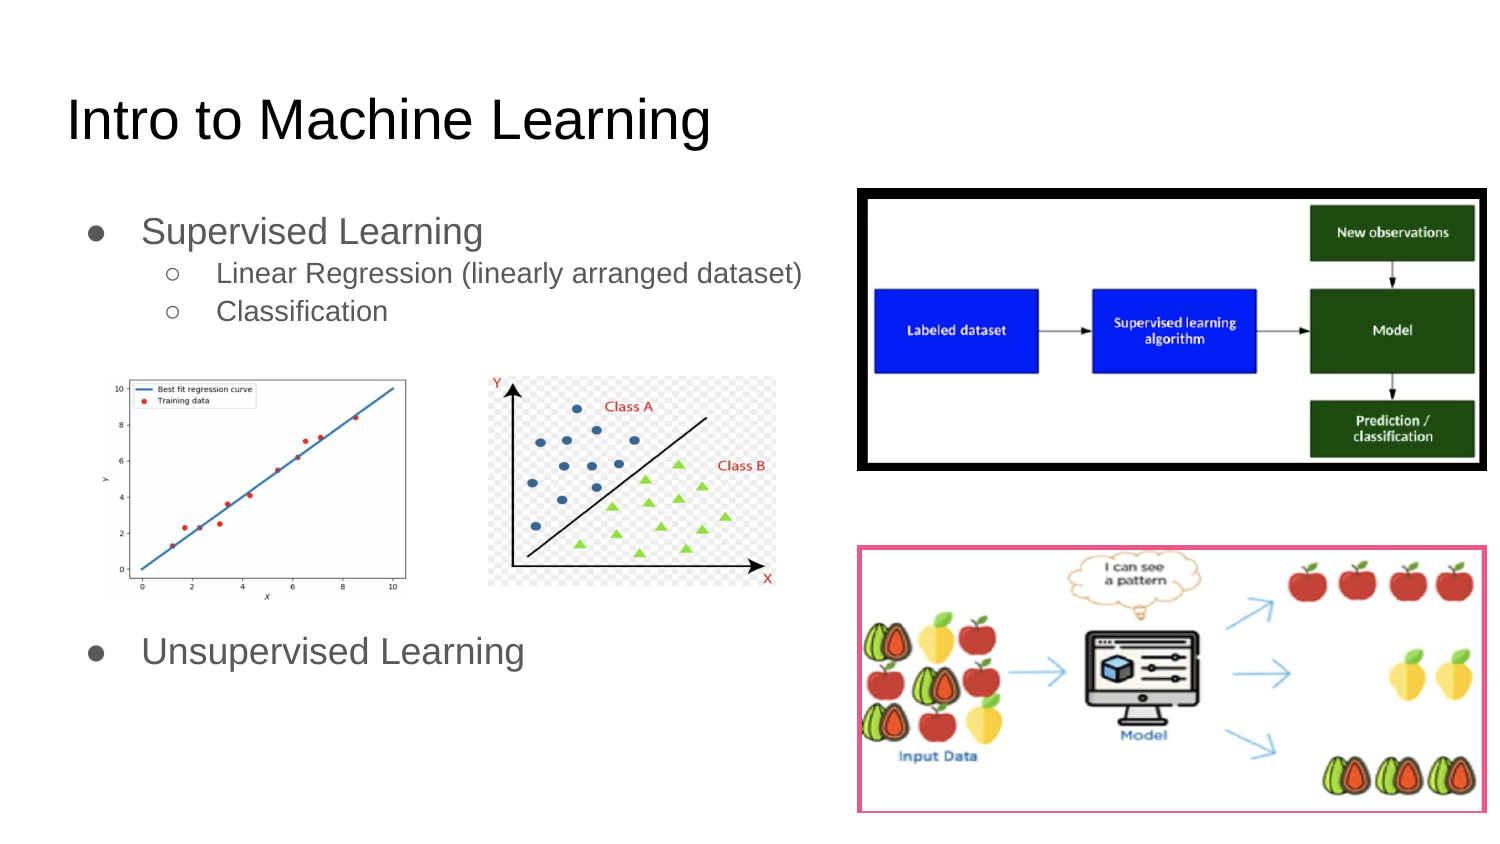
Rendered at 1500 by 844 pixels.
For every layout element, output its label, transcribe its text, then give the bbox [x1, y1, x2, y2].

picture [857, 188, 1487, 471]
picture [101, 375, 408, 601]
list Supervised Learning Linear Regression (linearly arranged dataset) Classification Unsupervised Learning [51, 189, 1500, 844]
picture [488, 375, 777, 586]
picture [857, 545, 1487, 813]
title Intro to Machine Learning [51, 72, 1449, 167]
